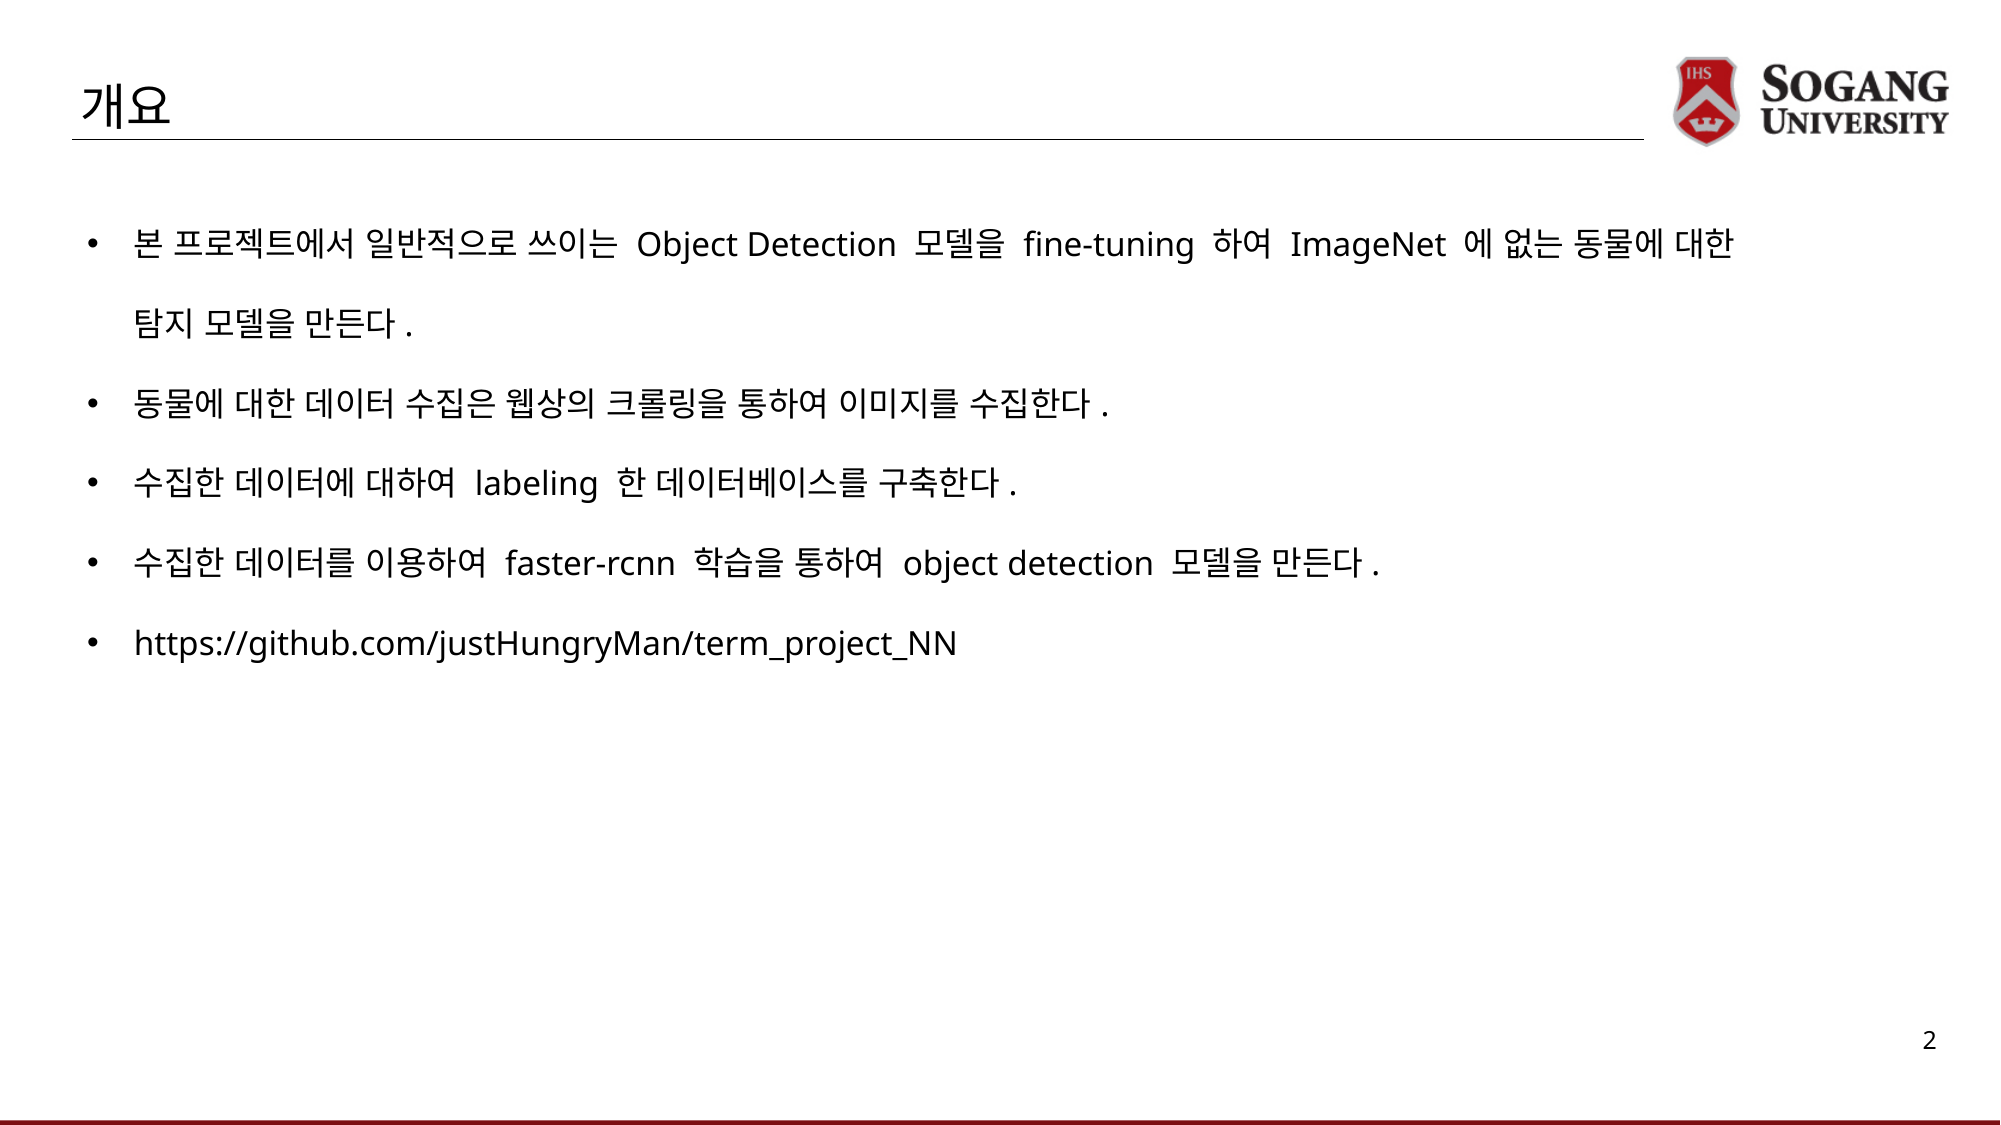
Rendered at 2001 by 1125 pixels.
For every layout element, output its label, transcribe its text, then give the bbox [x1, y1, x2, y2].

text_box [0, 1120, 2000, 1125]
slide_number 2 [1912, 1018, 1945, 1064]
text_box 본 프로젝트에서 일반적으로 쓰이는 Object Detection 모델을 fine-tuning 하여 ImageNet 에 없는 동물에 대한 탐지 모델을 만든다. 동물에 대한 데이터 수집은 웹상의 크롤링을 통하여 이미지를 수집한다. 수집한 데이터에 대하여 labeling 한 데이터베이스를 구축한다. 수집한 데이터를 이용하여 faster-rcnn 학습을 통하여 object detection 모델을 만든다. https://github.com/justHungryMan/term_project_NN [79, 175, 1764, 670]
picture [1667, 48, 1955, 156]
text_box 개요 [80, 75, 896, 136]
